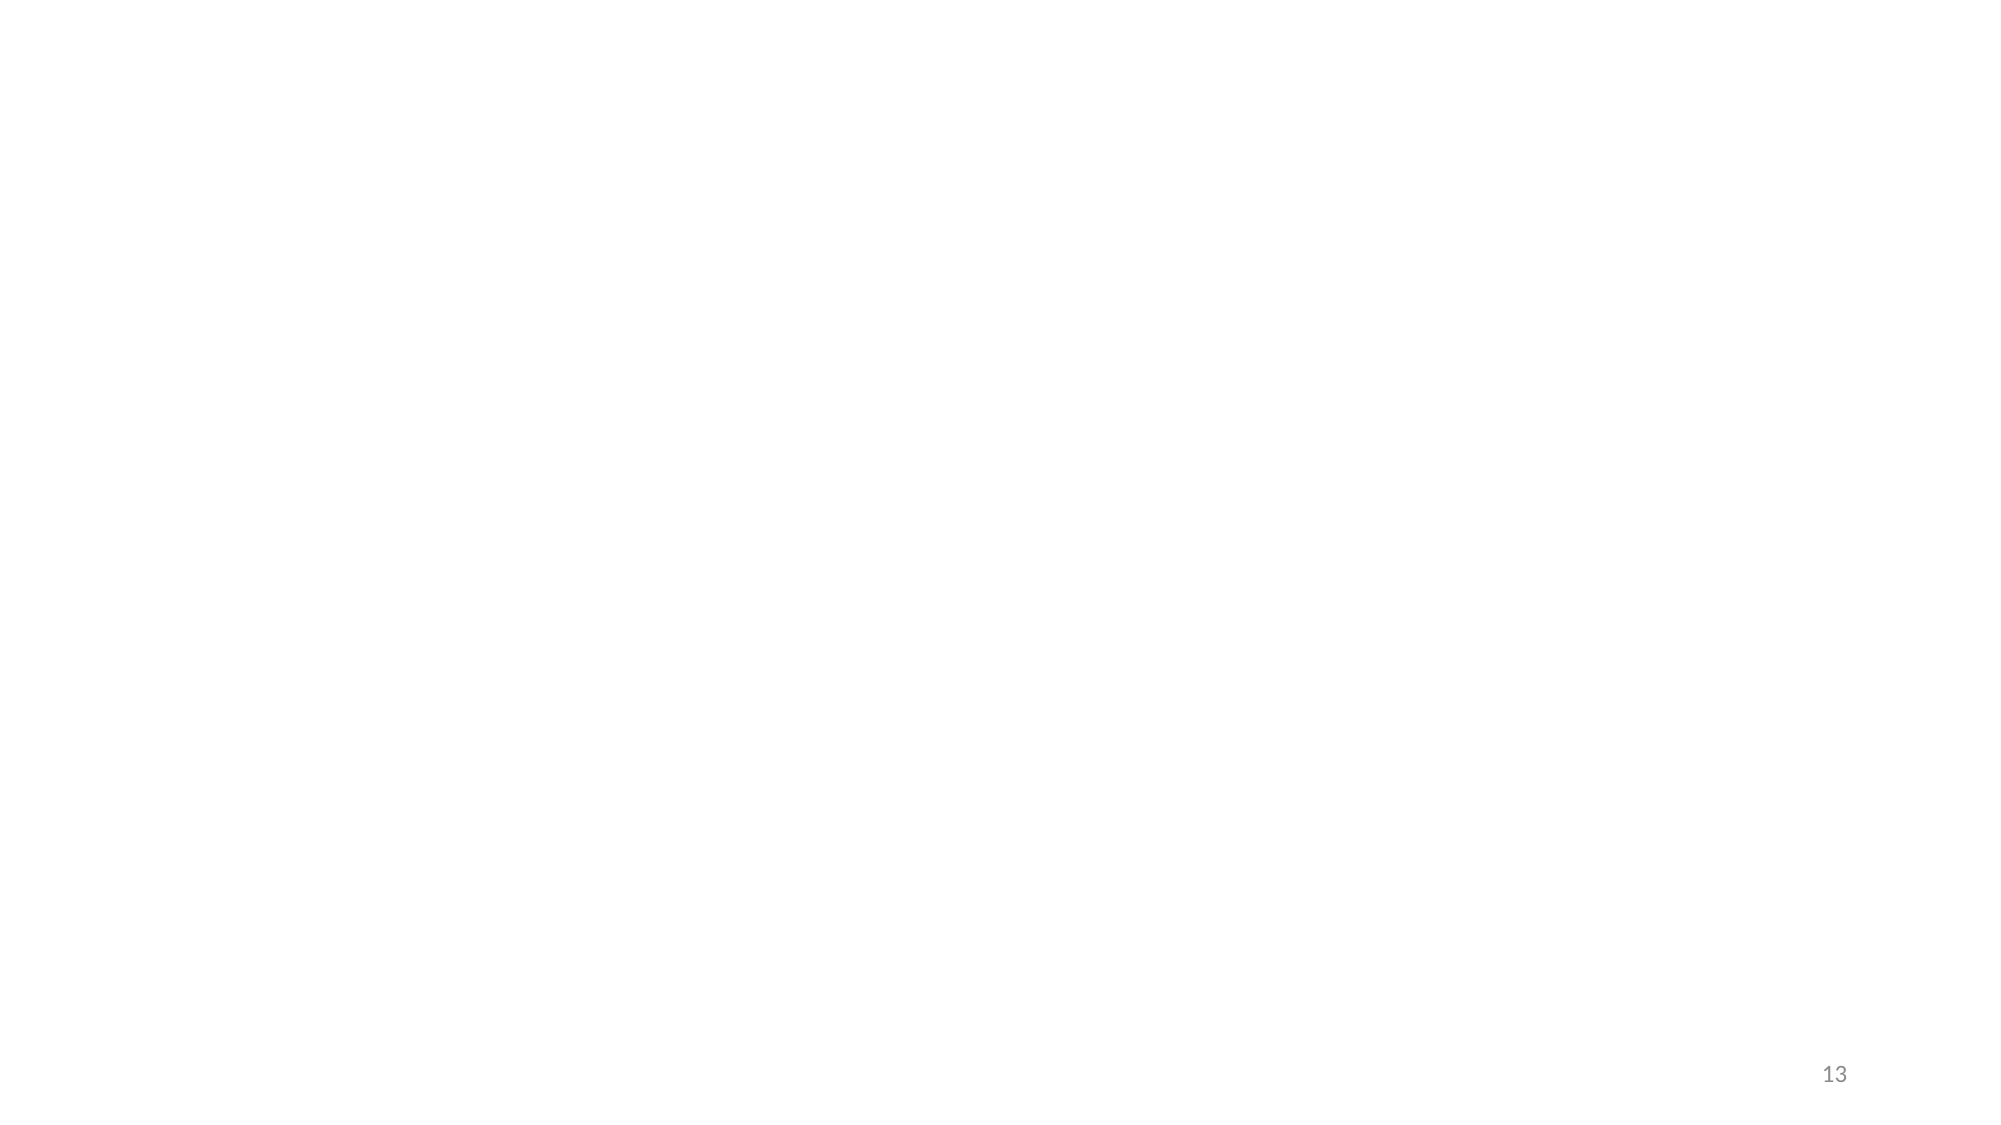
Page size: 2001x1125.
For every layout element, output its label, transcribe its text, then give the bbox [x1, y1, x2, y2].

slide_number 13 [1412, 1042, 1863, 1103]
